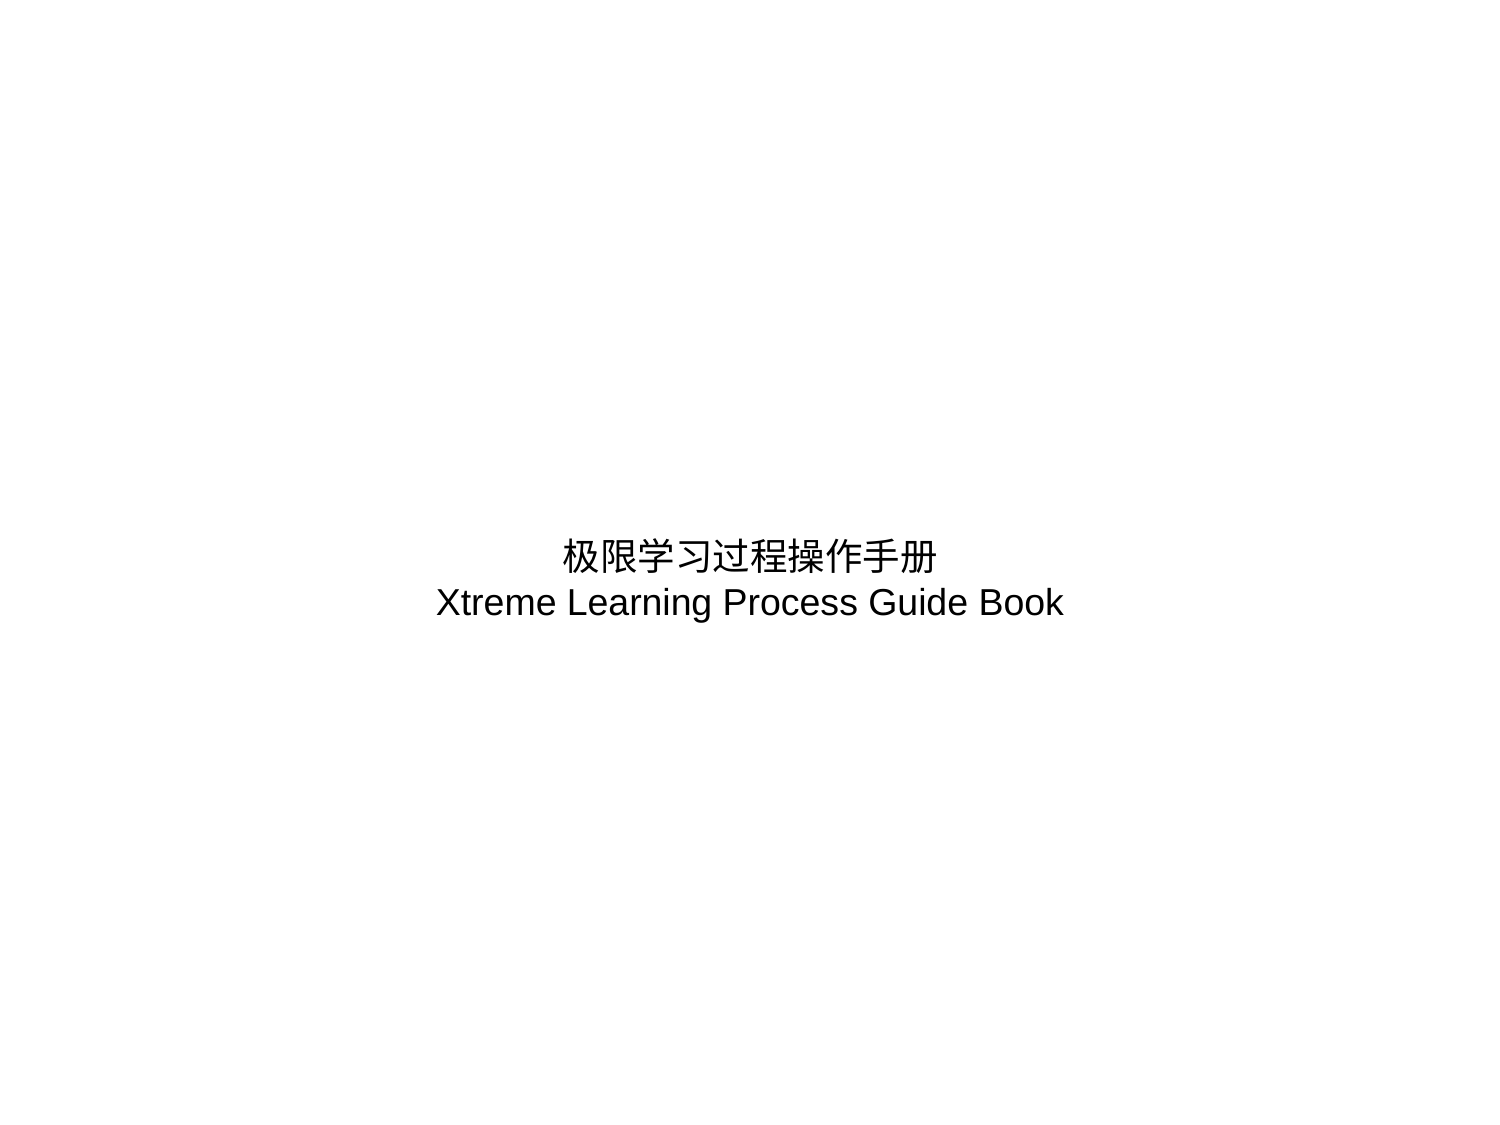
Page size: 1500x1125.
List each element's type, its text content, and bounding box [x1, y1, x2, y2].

text_box 极限学习过程操作手册 Xtreme Learning Process Guide Book [420, 526, 1079, 631]
